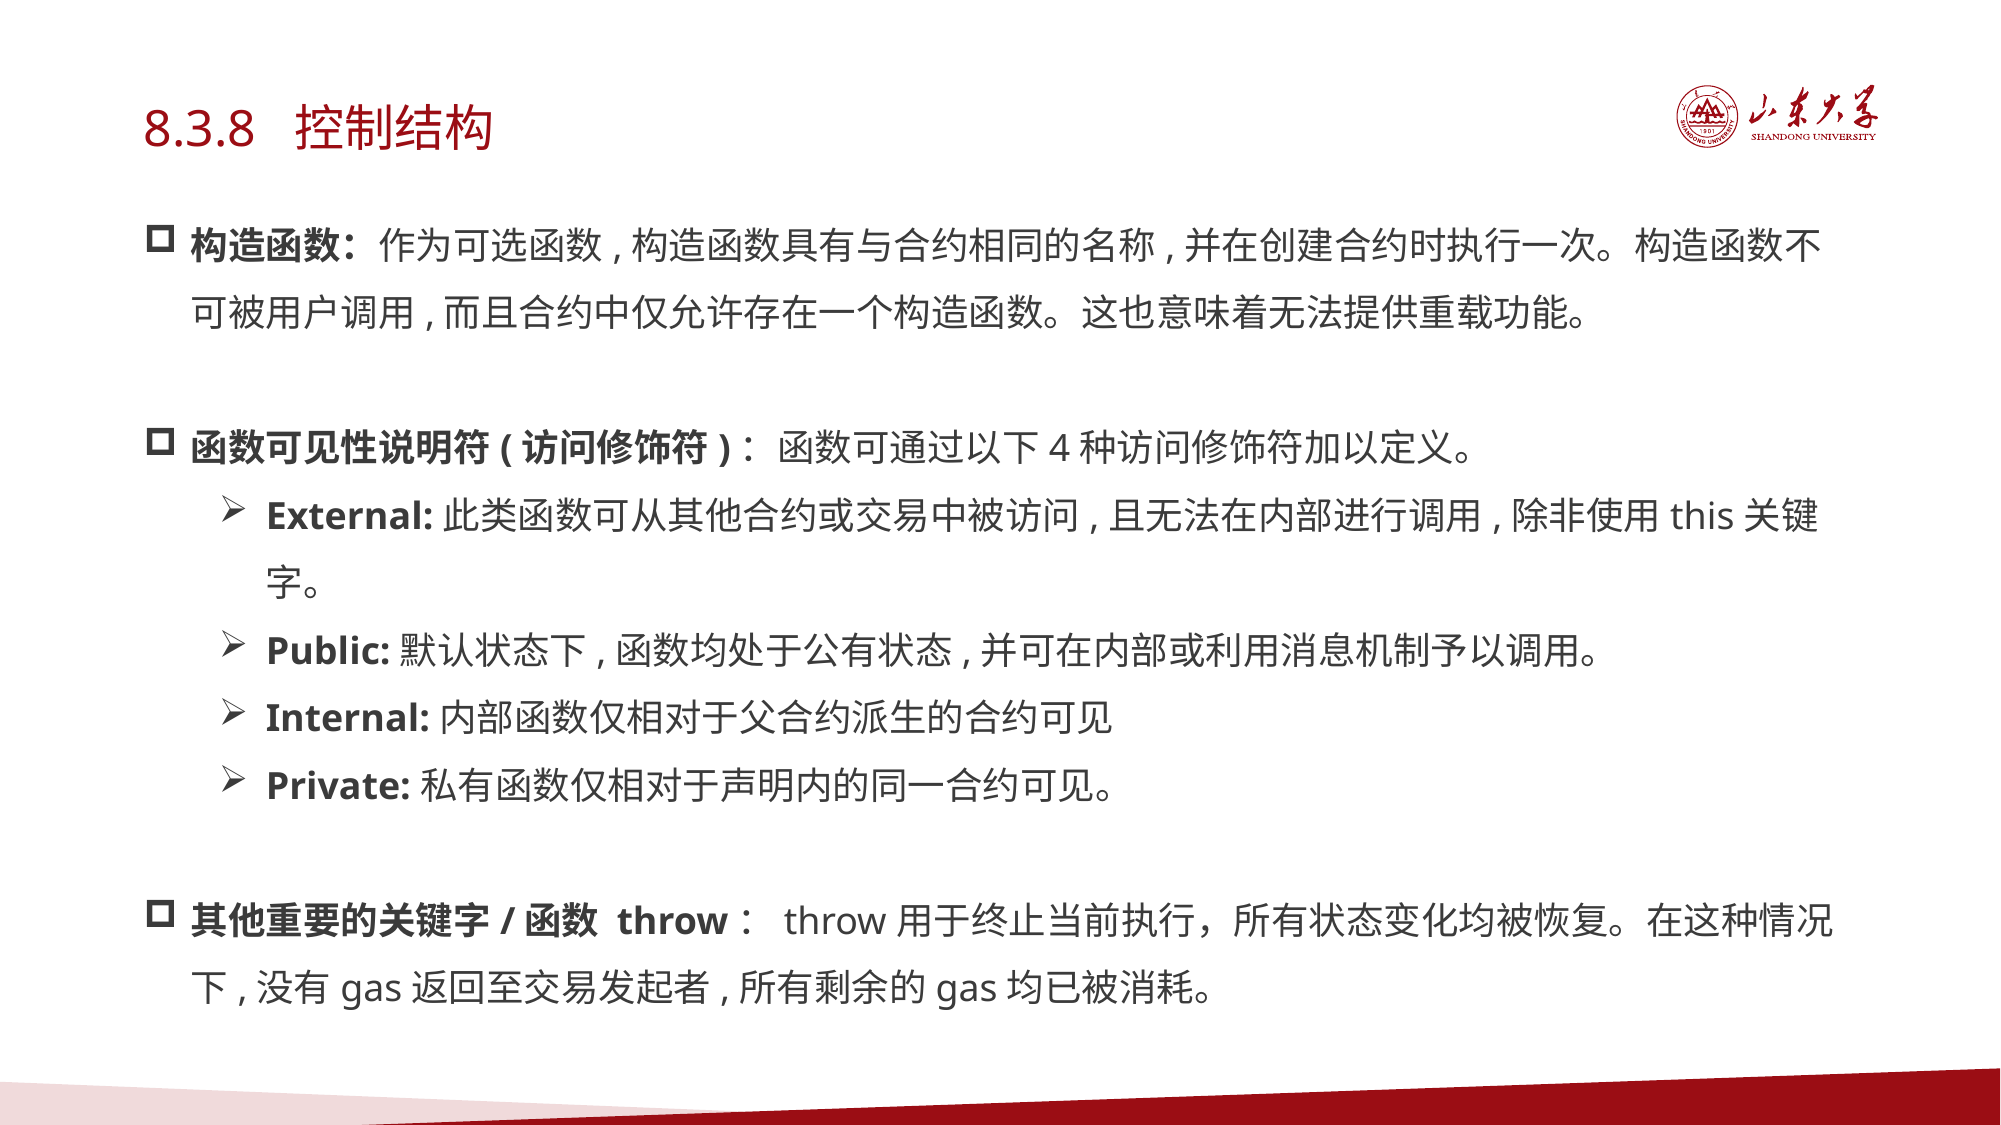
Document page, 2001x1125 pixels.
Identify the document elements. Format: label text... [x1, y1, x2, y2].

text_box 构造函数：作为可选函数,构造函数具有与合约相同的名称,并在创建合约时执行一次。构造函数不可被用户调用,而且合约中仅允许存在一个构造函数。这也意味着无法提供重载功能。 函数可见性说明符(访问修饰符)：函数可通过以下4种访问修饰符加以定义。 External:此类函数可从其他合约或交易中被访问,且无法在内部进行调用,除非使用this关键字。 Public:默认状态下,函数均处于公有状态,并可在内部或利用消息机制予以调用。 Internal:内部函数仅相对于父合约派生的合约可见 Private:私有函数仅相对于声明内的同一合约可见。 其他重要的关键字/函数 throw：throw用于终止当前执行，所有状态变化均被恢复。在这种情况下,没有gas返回至交易发起者,所有剩余的gas均已被消耗。 [129, 191, 1859, 1017]
text_box 8.3.8 控制结构 [129, 88, 1032, 164]
